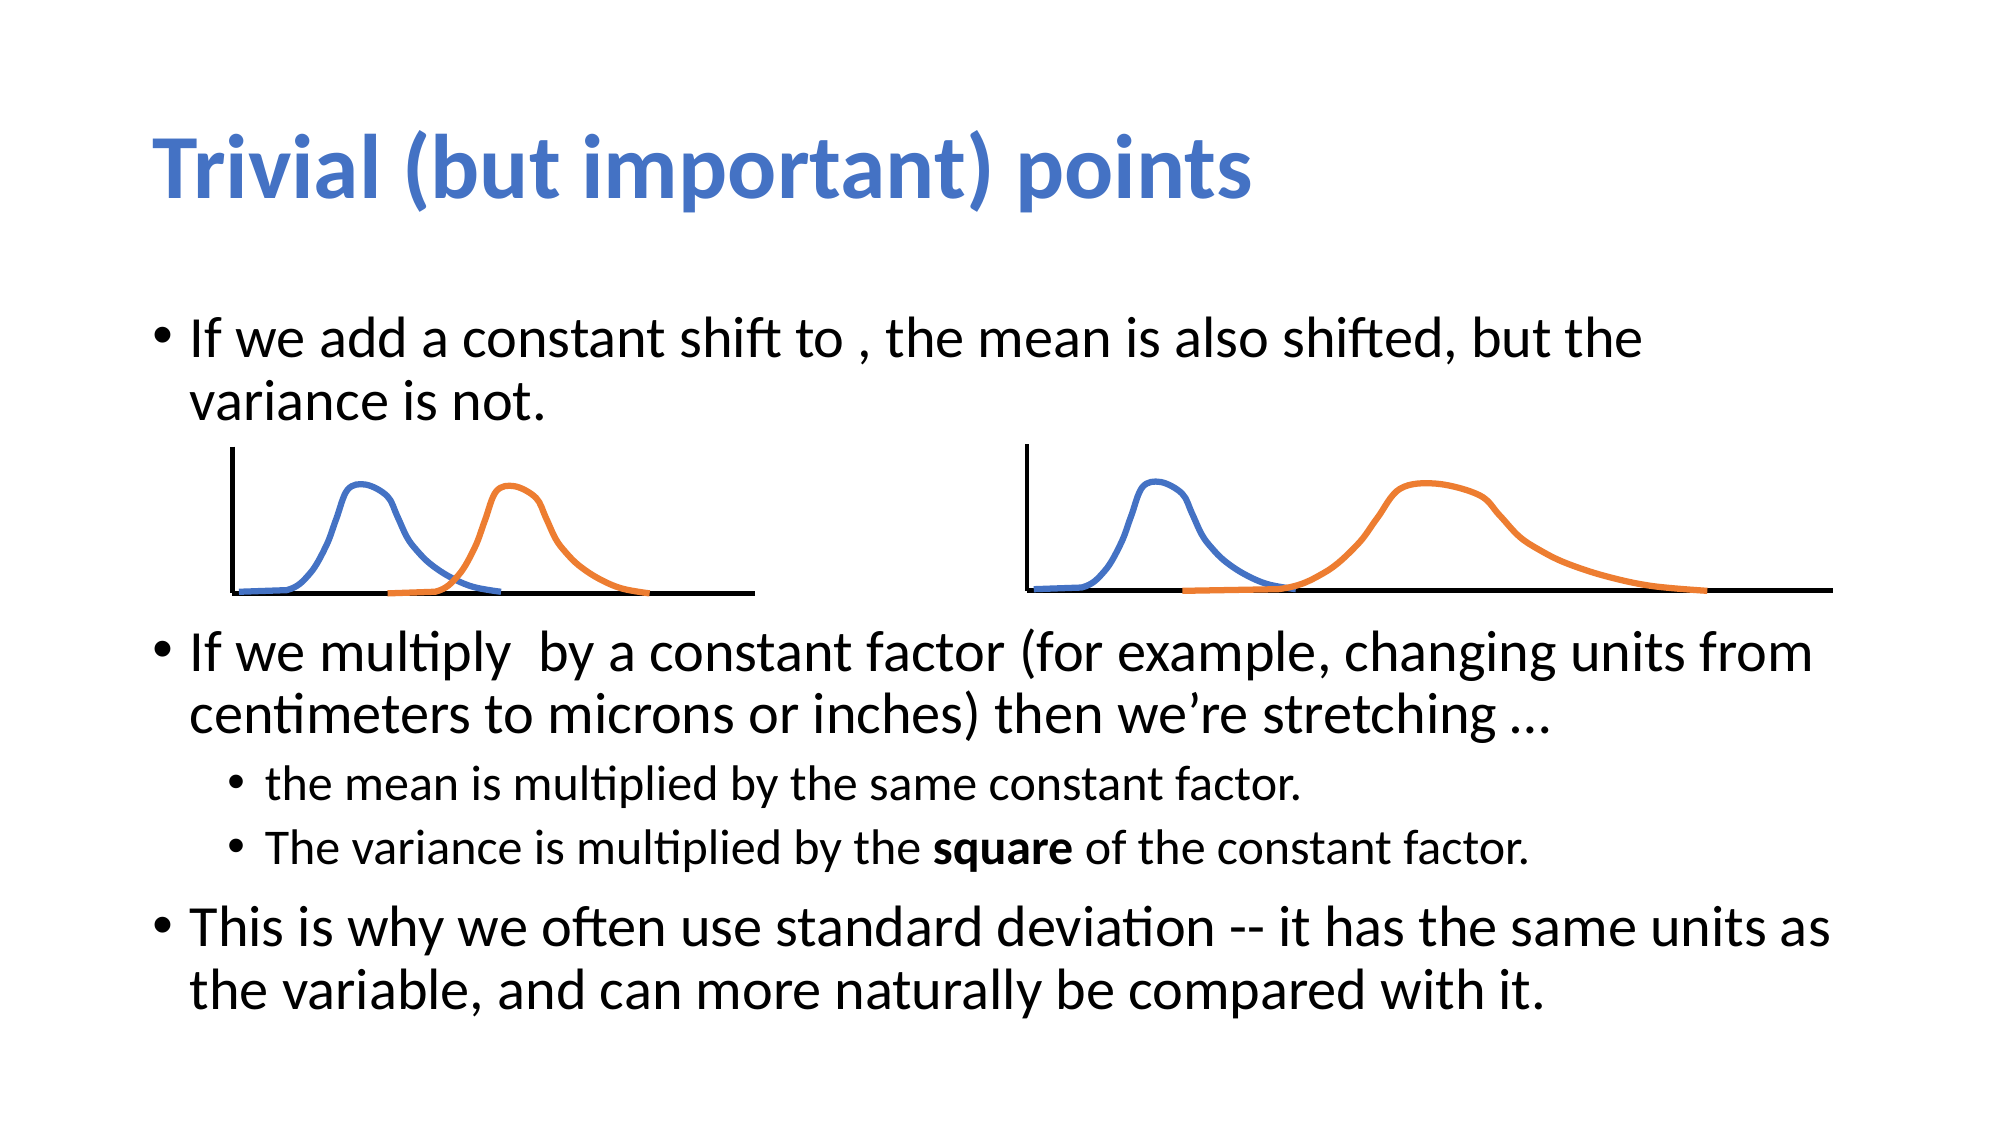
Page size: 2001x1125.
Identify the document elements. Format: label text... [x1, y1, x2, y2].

text_box [238, 483, 454, 593]
title Trivial (but important) points [137, 59, 1863, 278]
text_box [387, 484, 650, 593]
text_box [1182, 482, 1708, 590]
text_box [1033, 480, 1285, 590]
